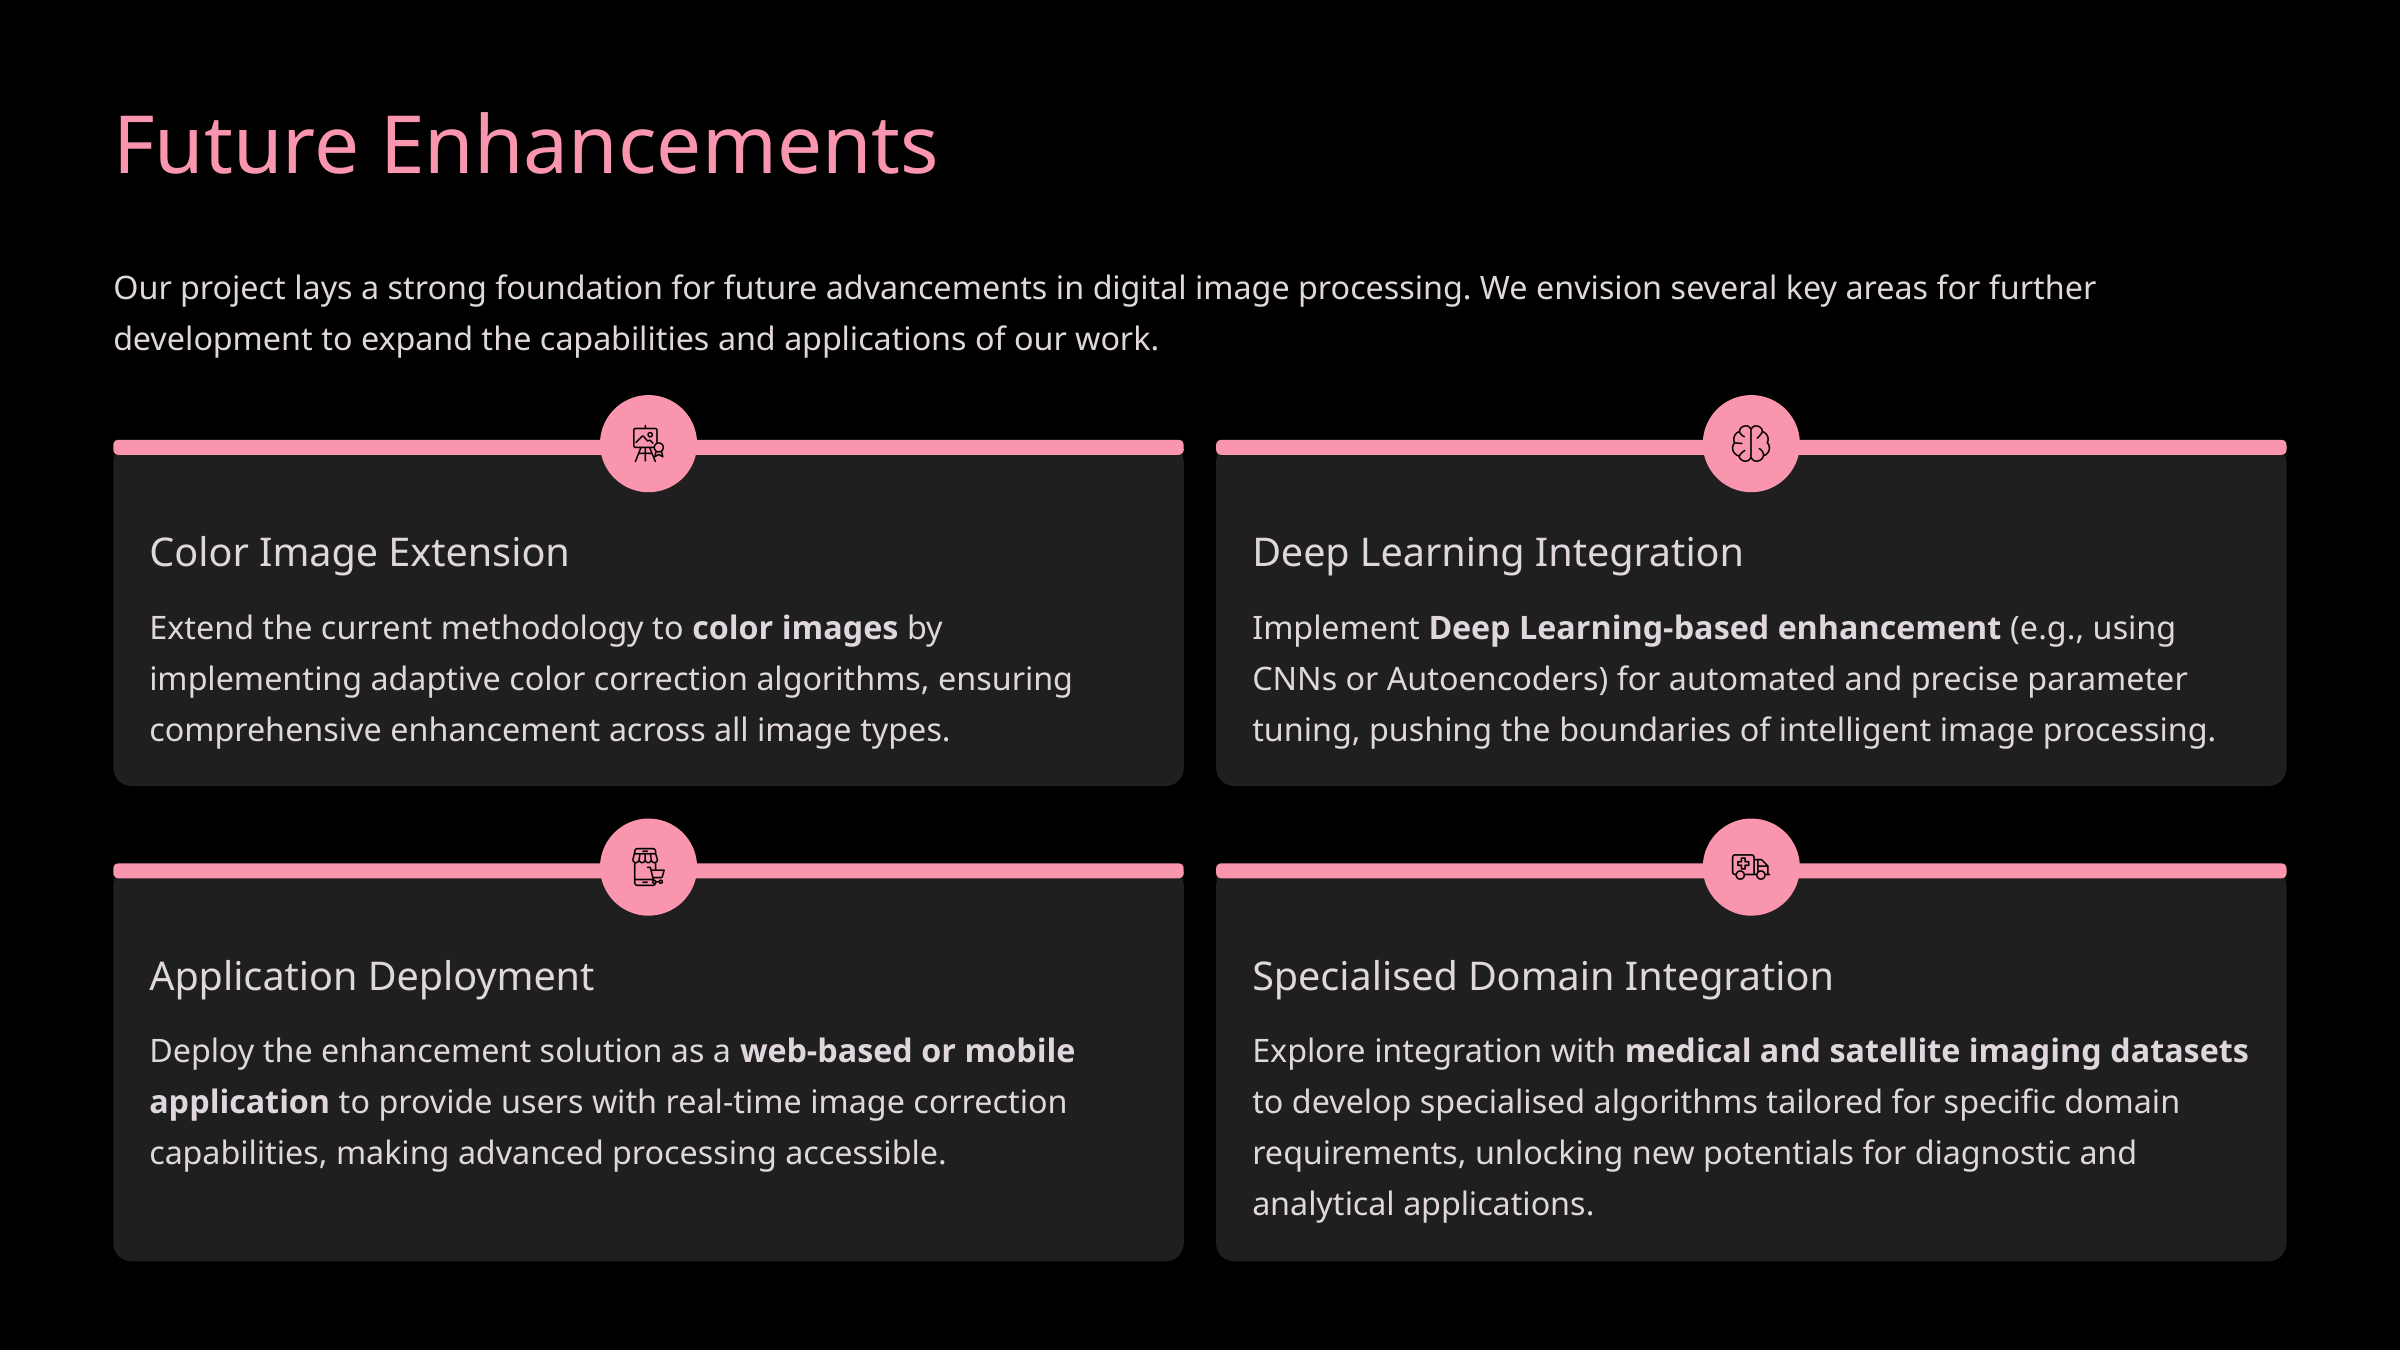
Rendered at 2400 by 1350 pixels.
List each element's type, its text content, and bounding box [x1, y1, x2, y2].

text_box Deploy the enhancement solution as a web-based or mobile application to provide users with real-time image correction capabilities, making advanced processing accessible. [149, 1018, 1148, 1174]
text_box [696, 863, 1184, 879]
text_box Future Enhancements [113, 88, 924, 191]
text_box [1216, 439, 1703, 455]
text_box Deep Learning Integration [1252, 524, 1669, 576]
text_box [599, 395, 698, 493]
text_box [697, 439, 1184, 455]
picture [629, 424, 668, 463]
text_box [1216, 454, 2287, 787]
text_box [113, 863, 601, 879]
text_box [599, 818, 698, 916]
text_box [1216, 863, 1704, 879]
text_box [113, 877, 1184, 1262]
picture [629, 847, 668, 887]
text_box Implement Deep Learning-based enhancement (e.g., using CNNs or Autoencoders) for automated and precise parameter tuning, pushing the boundaries of intelligent image processing. [1252, 594, 2251, 750]
text_box Extend the current methodology to color images by implementing adaptive color correction algorithms, ensuring comprehensive enhancement across all image types. [149, 594, 1148, 750]
picture [1731, 847, 1771, 887]
text_box Color Image Extension [149, 524, 555, 576]
text_box [1702, 818, 1800, 916]
text_box [1799, 439, 2287, 455]
text_box Our project lays a strong foundation for future advancements in digital image processing. We envision several key areas for further development to expand the capabilities and applications of our work. [113, 254, 2287, 359]
text_box [1216, 878, 2287, 1262]
text_box Application Deployment [149, 948, 555, 999]
text_box Explore integration with medical and satellite imaging datasets to develop specialised algorithms tailored for specific domain requirements, unlocking new potentials for diagnostic and analytical applications. [1252, 1018, 2251, 1226]
text_box [113, 439, 601, 455]
picture [1731, 424, 1771, 463]
text_box Specialised Domain Integration [1252, 948, 1757, 999]
text_box [1799, 863, 2287, 879]
text_box [113, 454, 1184, 787]
text_box [1702, 395, 1800, 493]
